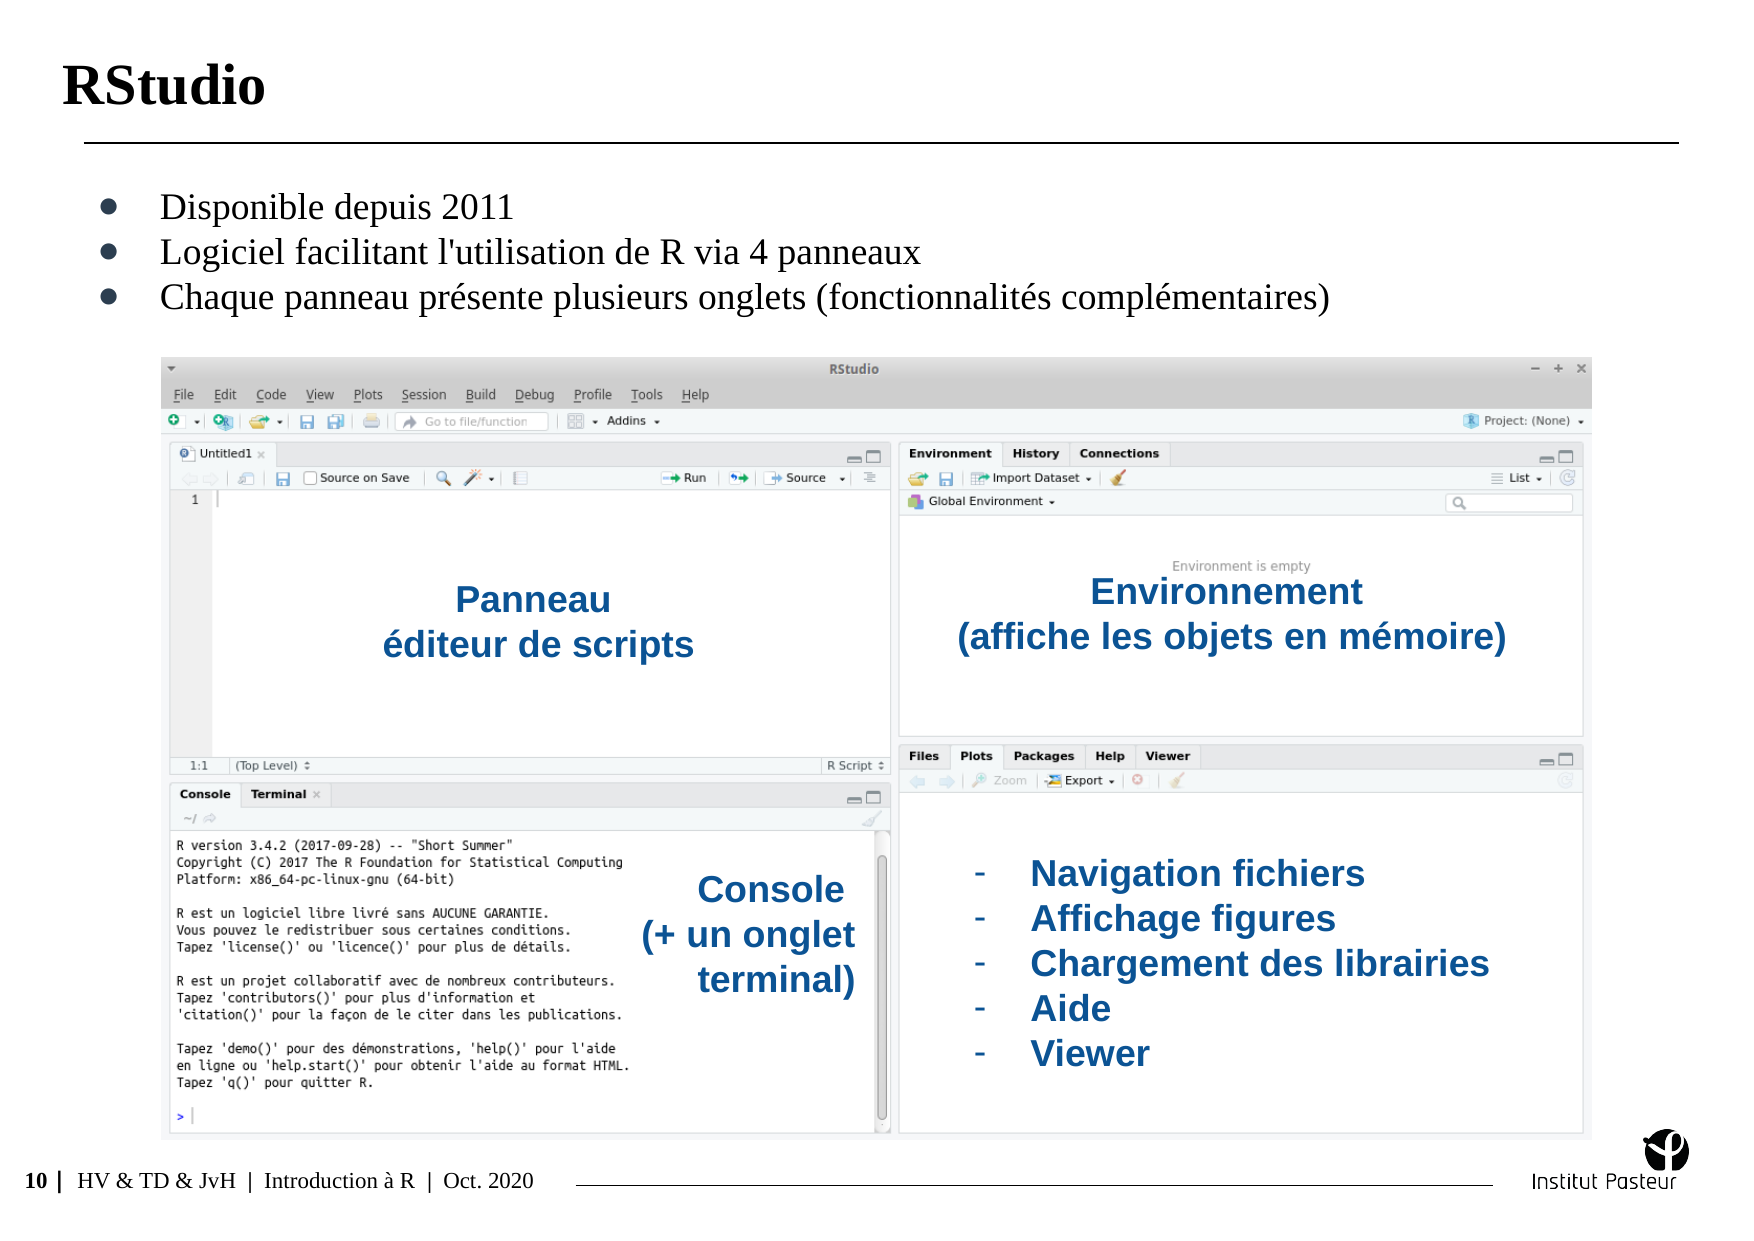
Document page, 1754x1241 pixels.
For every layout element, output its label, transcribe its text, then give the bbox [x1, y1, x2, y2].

picture [161, 357, 1689, 1189]
text_box Disponible depuis 2011 Logiciel facilitant l'utilisation de R via 4 panneaux Chaque panneau présente plusieurs onglets (fonctionnalités complémentaires) [89, 182, 1718, 315]
text_box RStudio [62, 2, 1692, 160]
